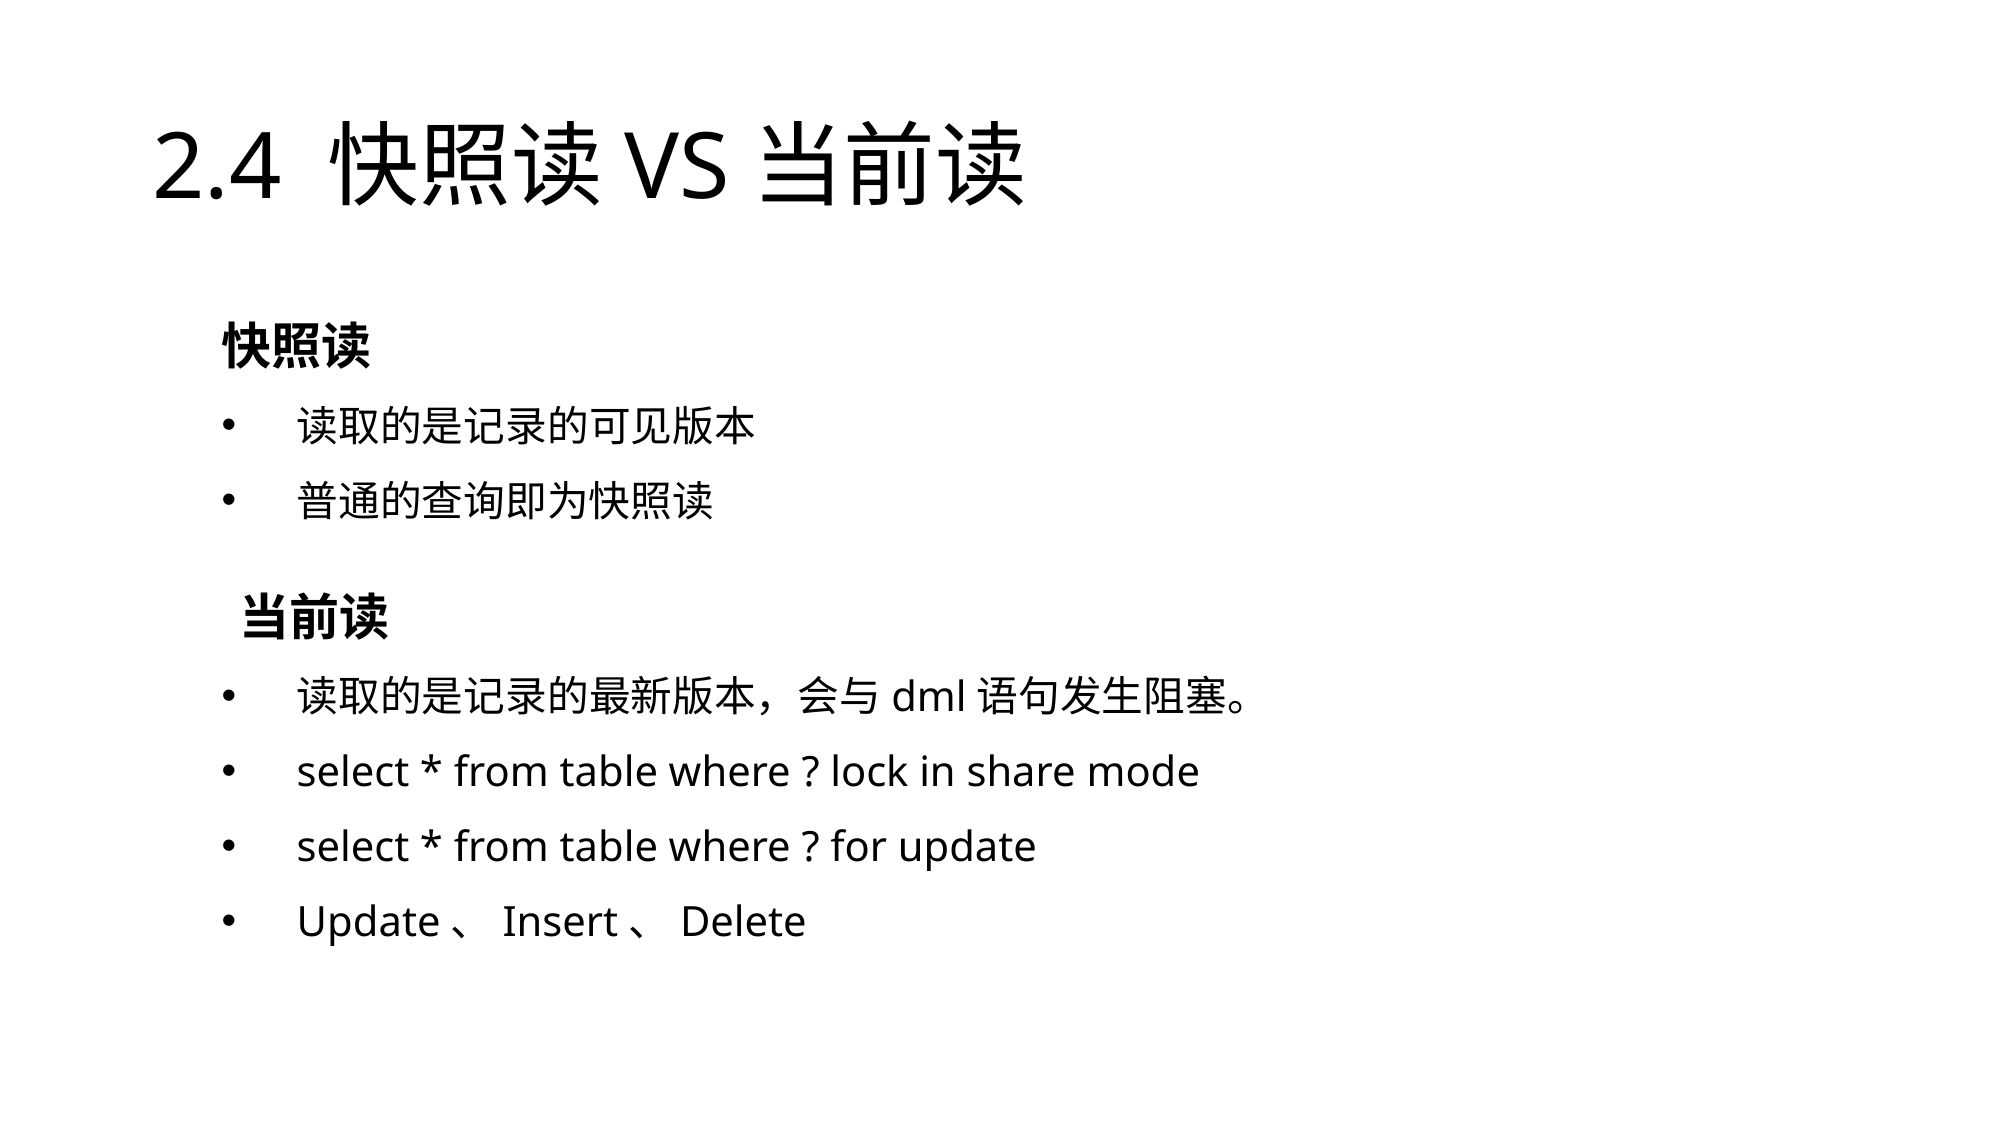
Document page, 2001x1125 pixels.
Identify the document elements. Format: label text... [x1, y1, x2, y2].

text_box 当前读 读取的是记录的最新版本，会与dml语句发生阻塞。 select * from table where ? lock in share mode select * from table where ? for update Update、Insert、Delete [206, 547, 1329, 953]
text_box 快照读 读取的是记录的可见版本 普通的查询即为快照读 [206, 277, 1279, 532]
title 2.4 快照读VS当前读 [137, 59, 1863, 278]
